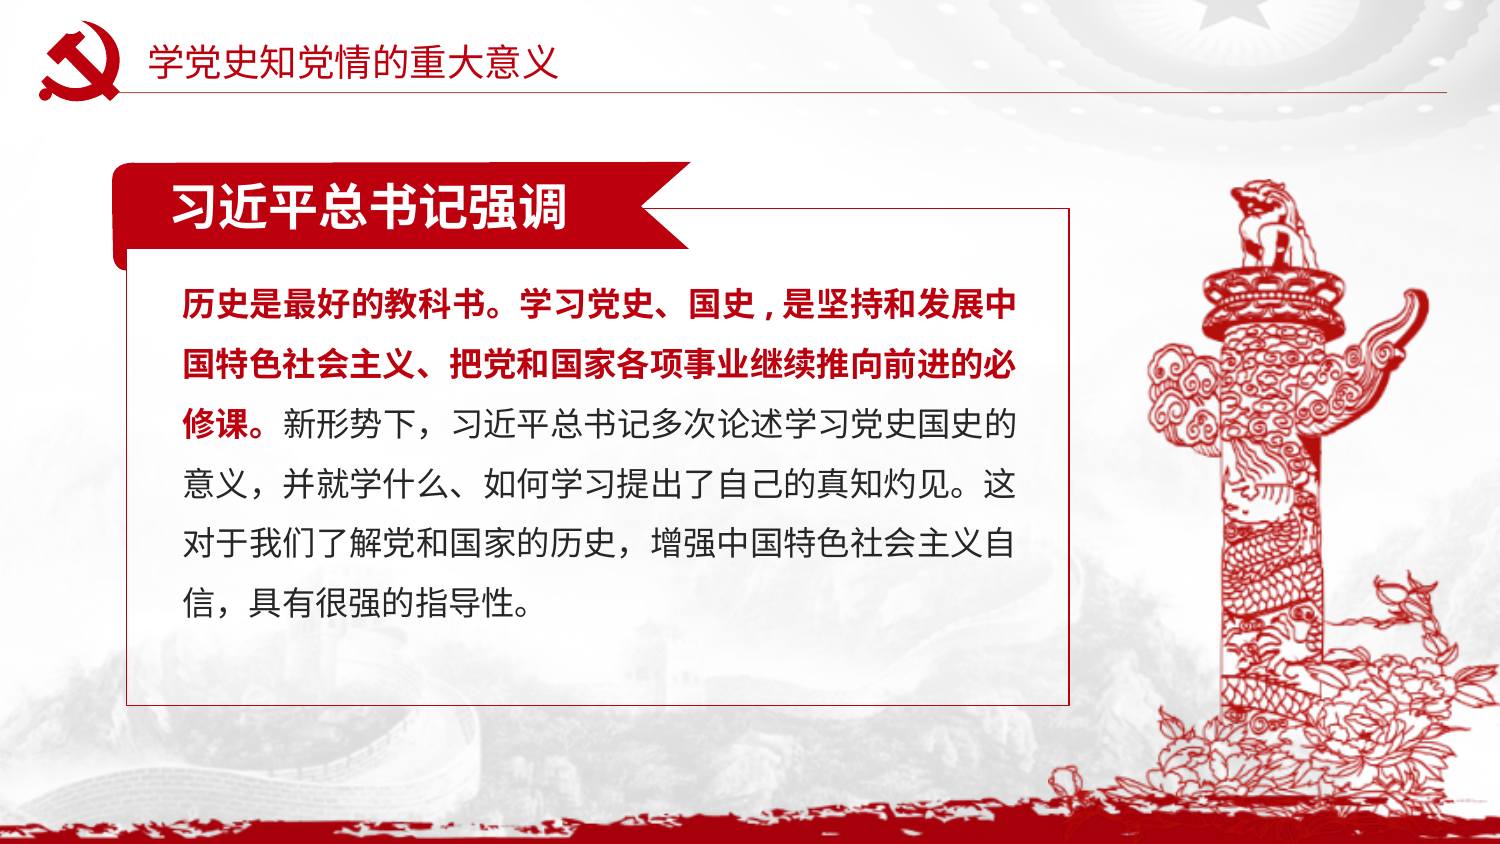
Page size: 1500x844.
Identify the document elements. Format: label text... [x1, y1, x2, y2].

text_box [112, 161, 691, 271]
text_box 历史是最好的教科书。学习党史、国史,是坚持和发展中国特色社会主义、把党和国家各项事业继续推向前进的必修课。新形势下，习近平总书记多次论述学习党史国史的意义，并就学什么、如何学习提出了自己的真知灼见。这对于我们了解党和国家的历史，增强中国特色社会主义自信，具有很强的指导性。 [17, 215, 1034, 630]
text_box [125, 206, 1042, 707]
text_box 习近平总书记强调 [154, 168, 584, 243]
picture [0, 178, 1500, 844]
text_box 学党史知党情的重大意义 [132, 32, 798, 115]
